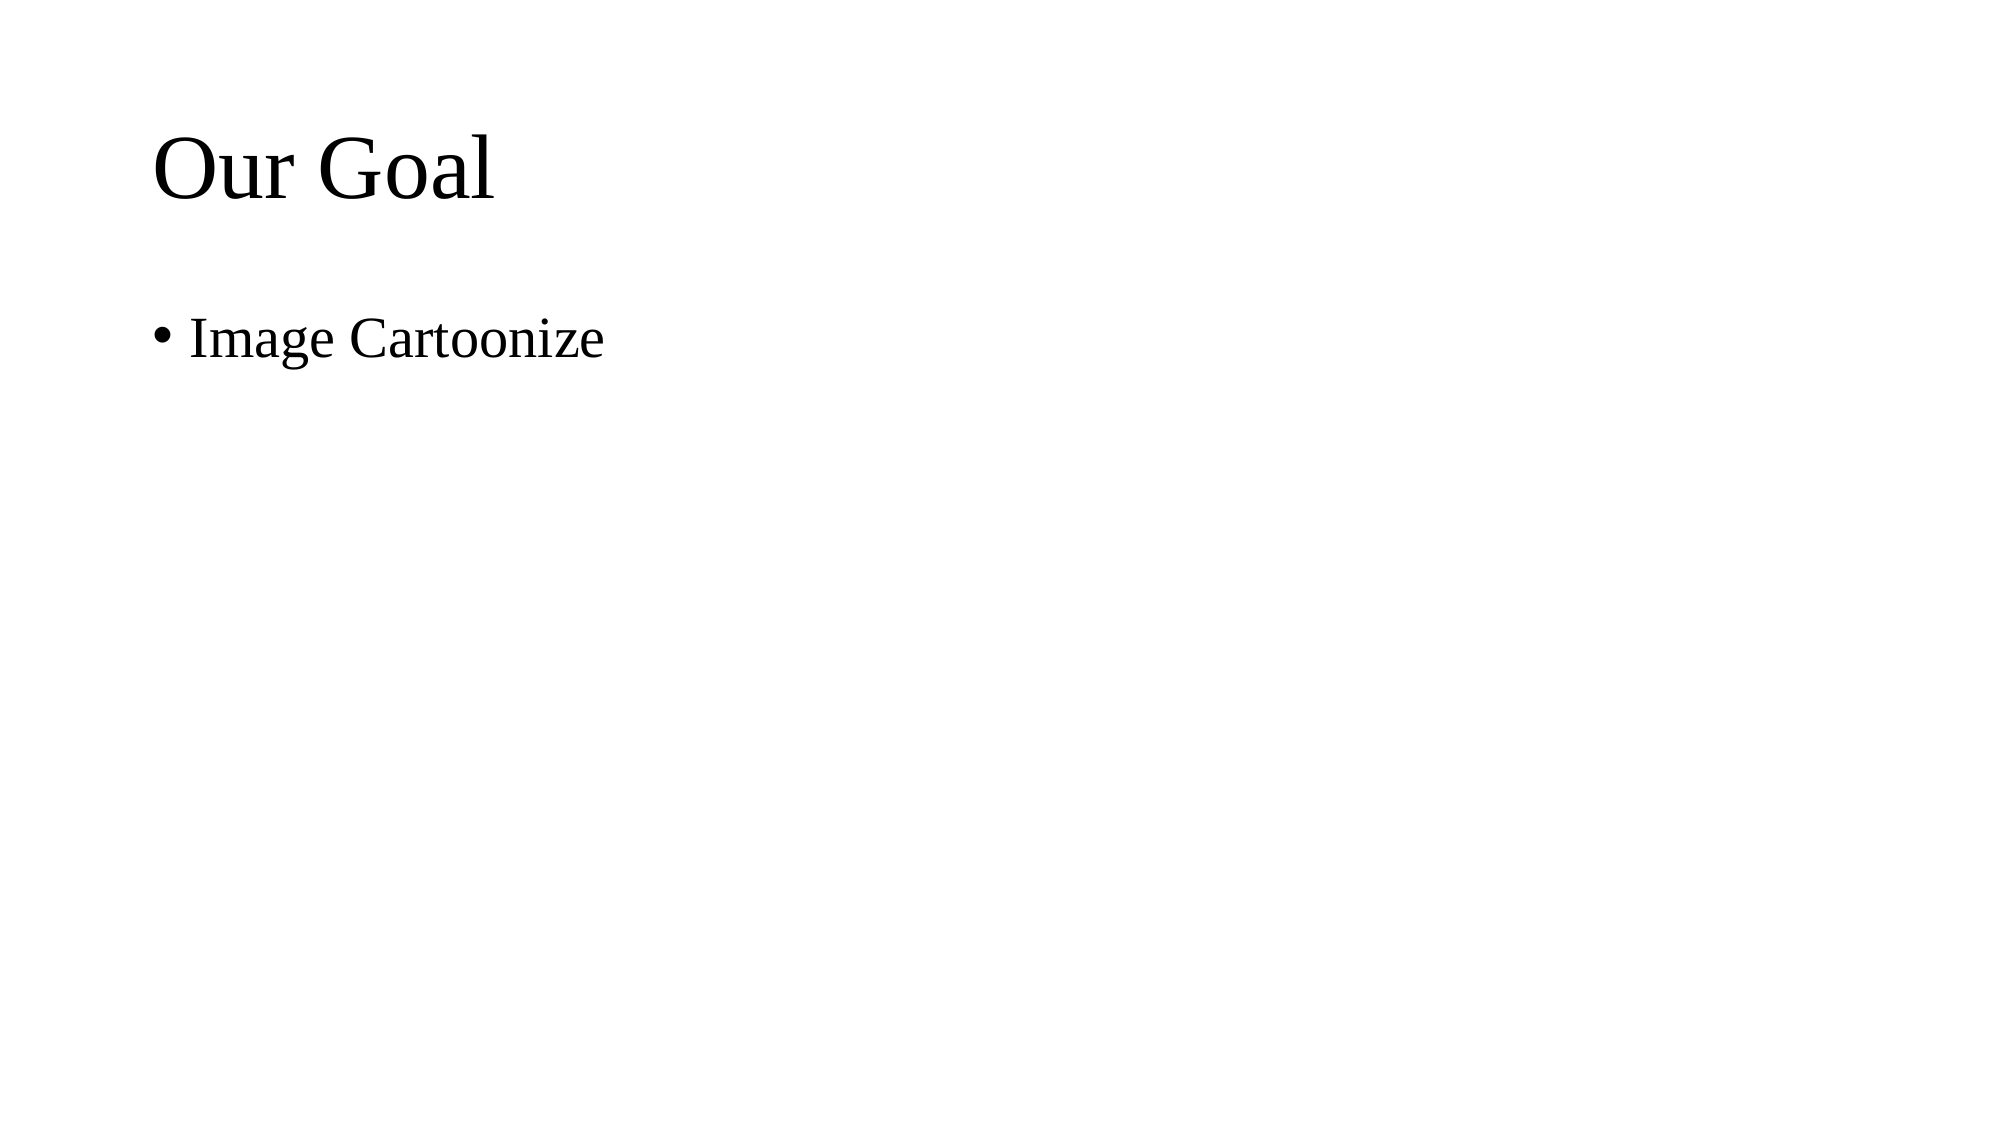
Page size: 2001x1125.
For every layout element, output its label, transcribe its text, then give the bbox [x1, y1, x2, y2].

list Image Cartoonize [137, 299, 1863, 1014]
title Our Goal [137, 59, 1863, 278]
